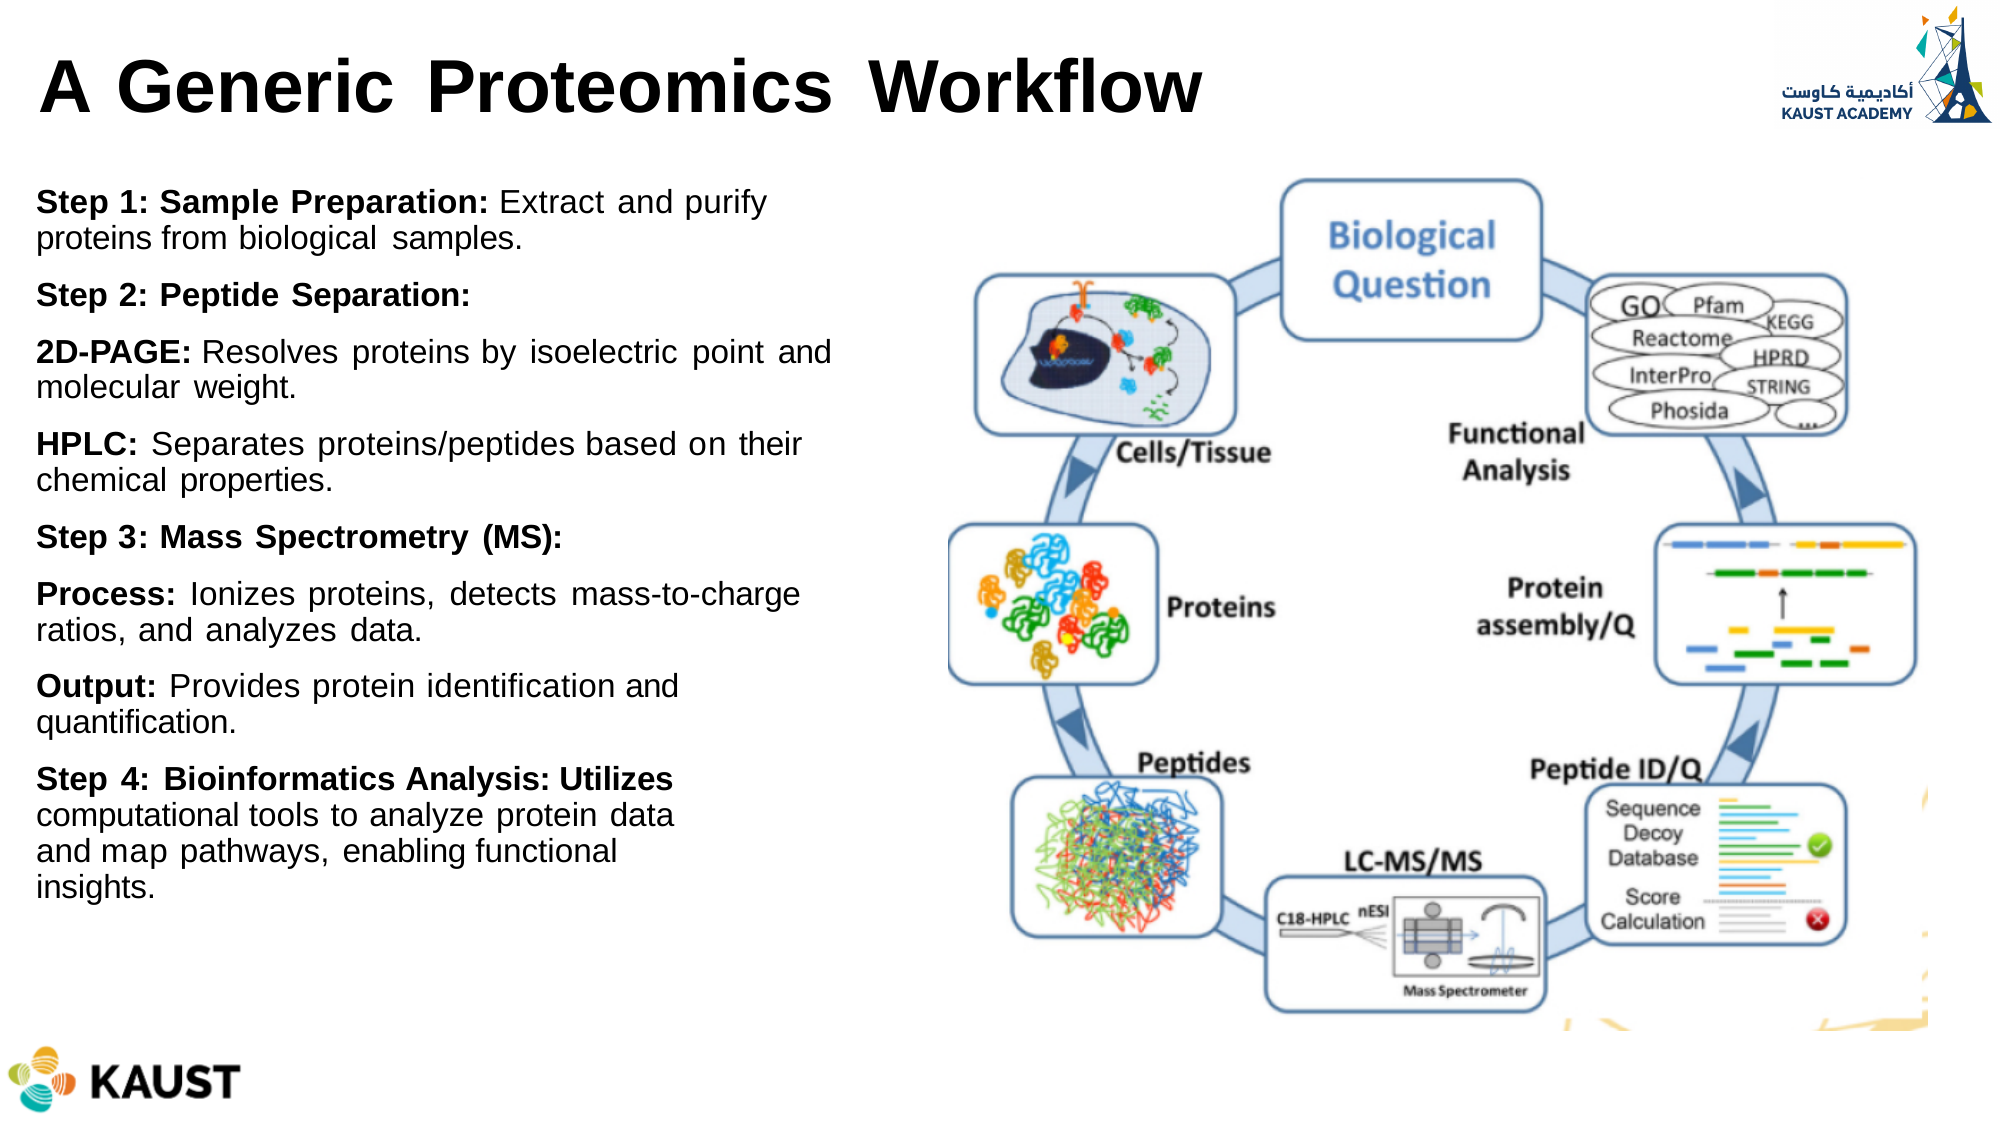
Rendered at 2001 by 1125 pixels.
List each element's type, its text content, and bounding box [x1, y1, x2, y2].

picture [1774, 0, 2000, 129]
picture [1, 1037, 250, 1123]
picture [947, 176, 1928, 1032]
text_box A Generic Proteomics Workflow [21, 20, 1235, 136]
text_box Step 1: Sample Preparation: Extract and purify proteins from biological samples. Step 2: Peptide Separation: 2D-PAGE: Resolves proteins by isoelectric point and molecular weight. HPLC: Separates proteins/peptides based on their chemical properties. Step 3: Mass Spectrometry (MS): Process: Ionizes proteins, detects mass-to-charge ratios, and analyzes data. Output: Provides protein identification and quantification. Step 4: Bioinformatics Analysis: Utilizes computational tools to analyze protein data and map pathways, enabling functional insights. [21, 177, 851, 940]
